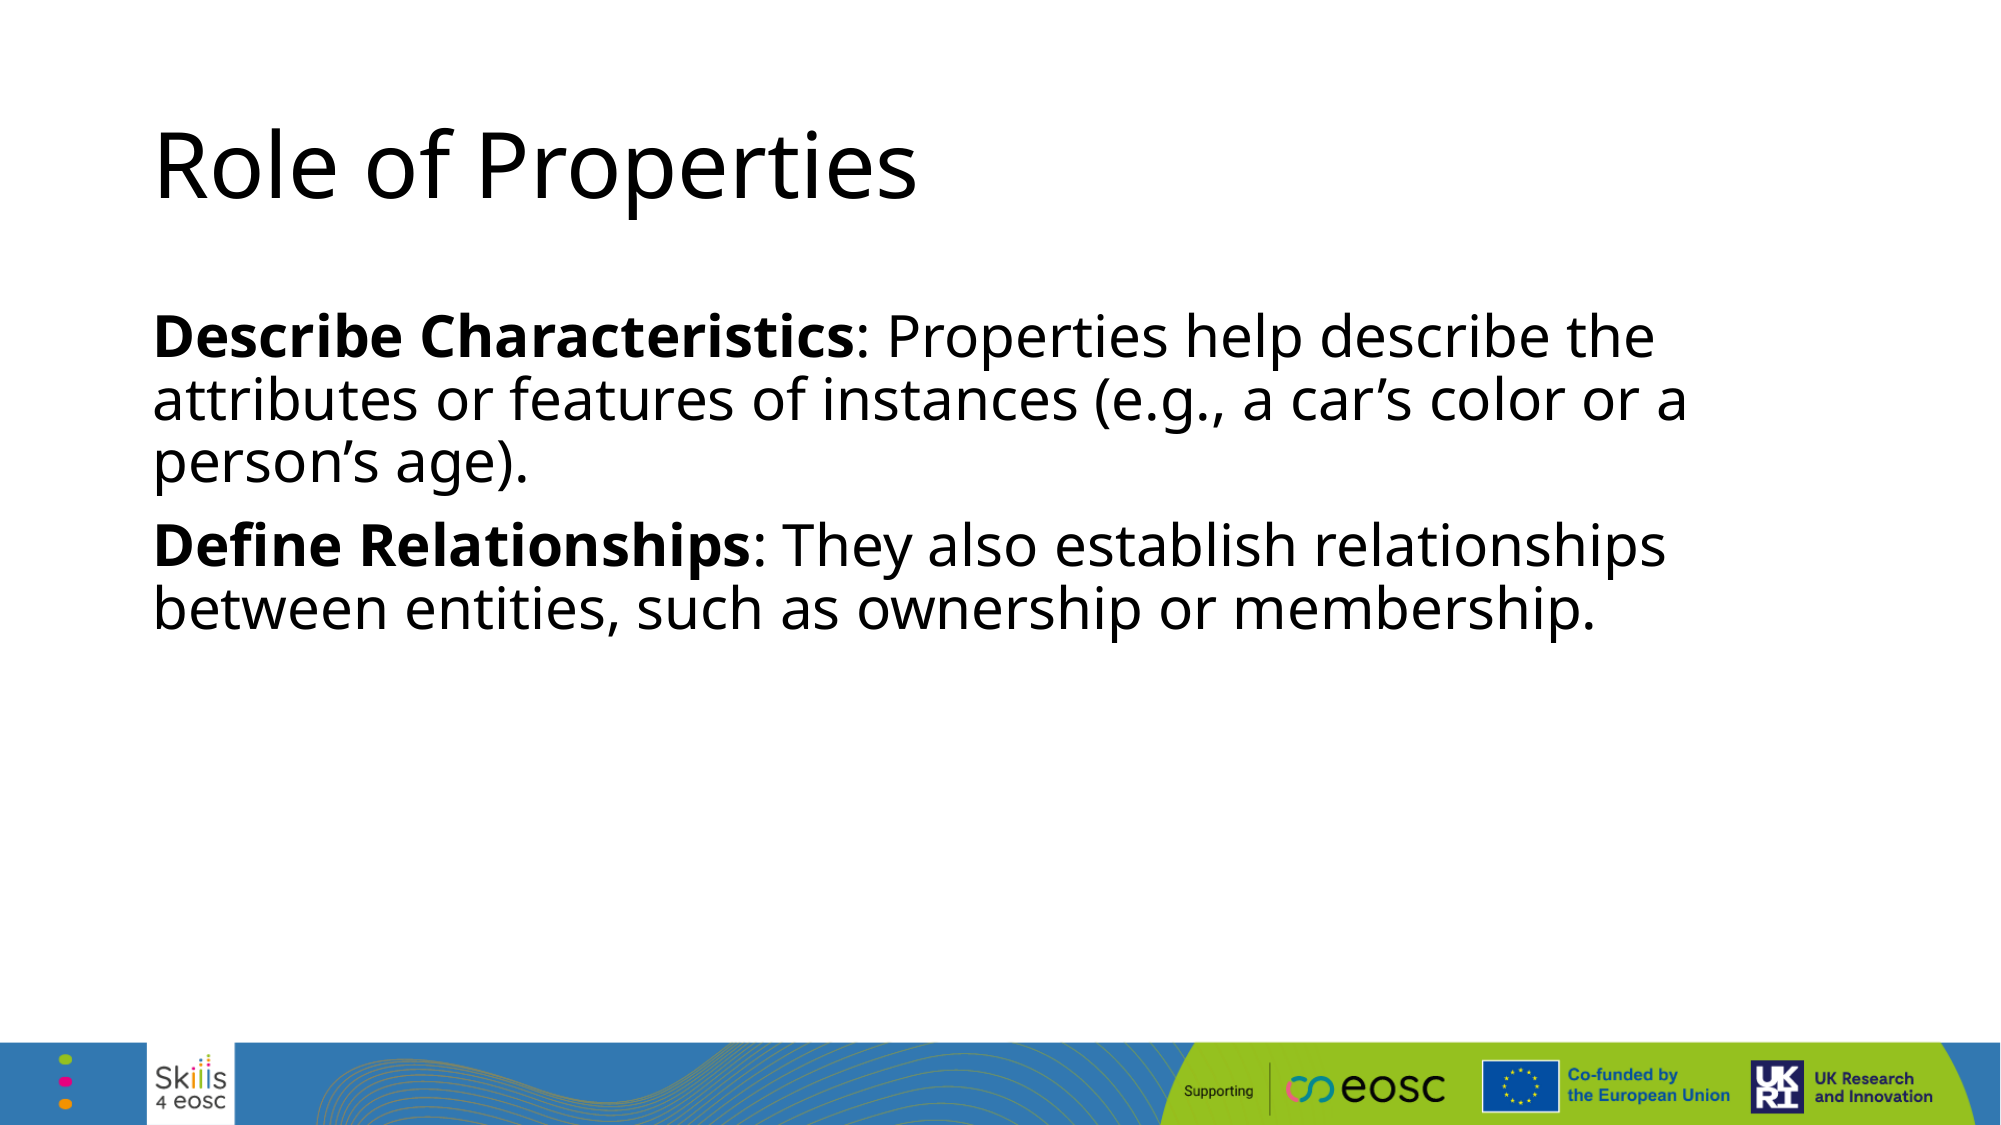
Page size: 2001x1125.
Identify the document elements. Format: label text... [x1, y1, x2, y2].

list Describe Characteristics: Properties help describe the attributes or features of instances (e.g., a car’s color or a person’s age). Define Relationships: They also establish relationships between entities, such as ownership or membership. [137, 299, 1863, 1014]
title Role of Properties [137, 59, 1863, 278]
picture [0, 0, 2001, 1125]
